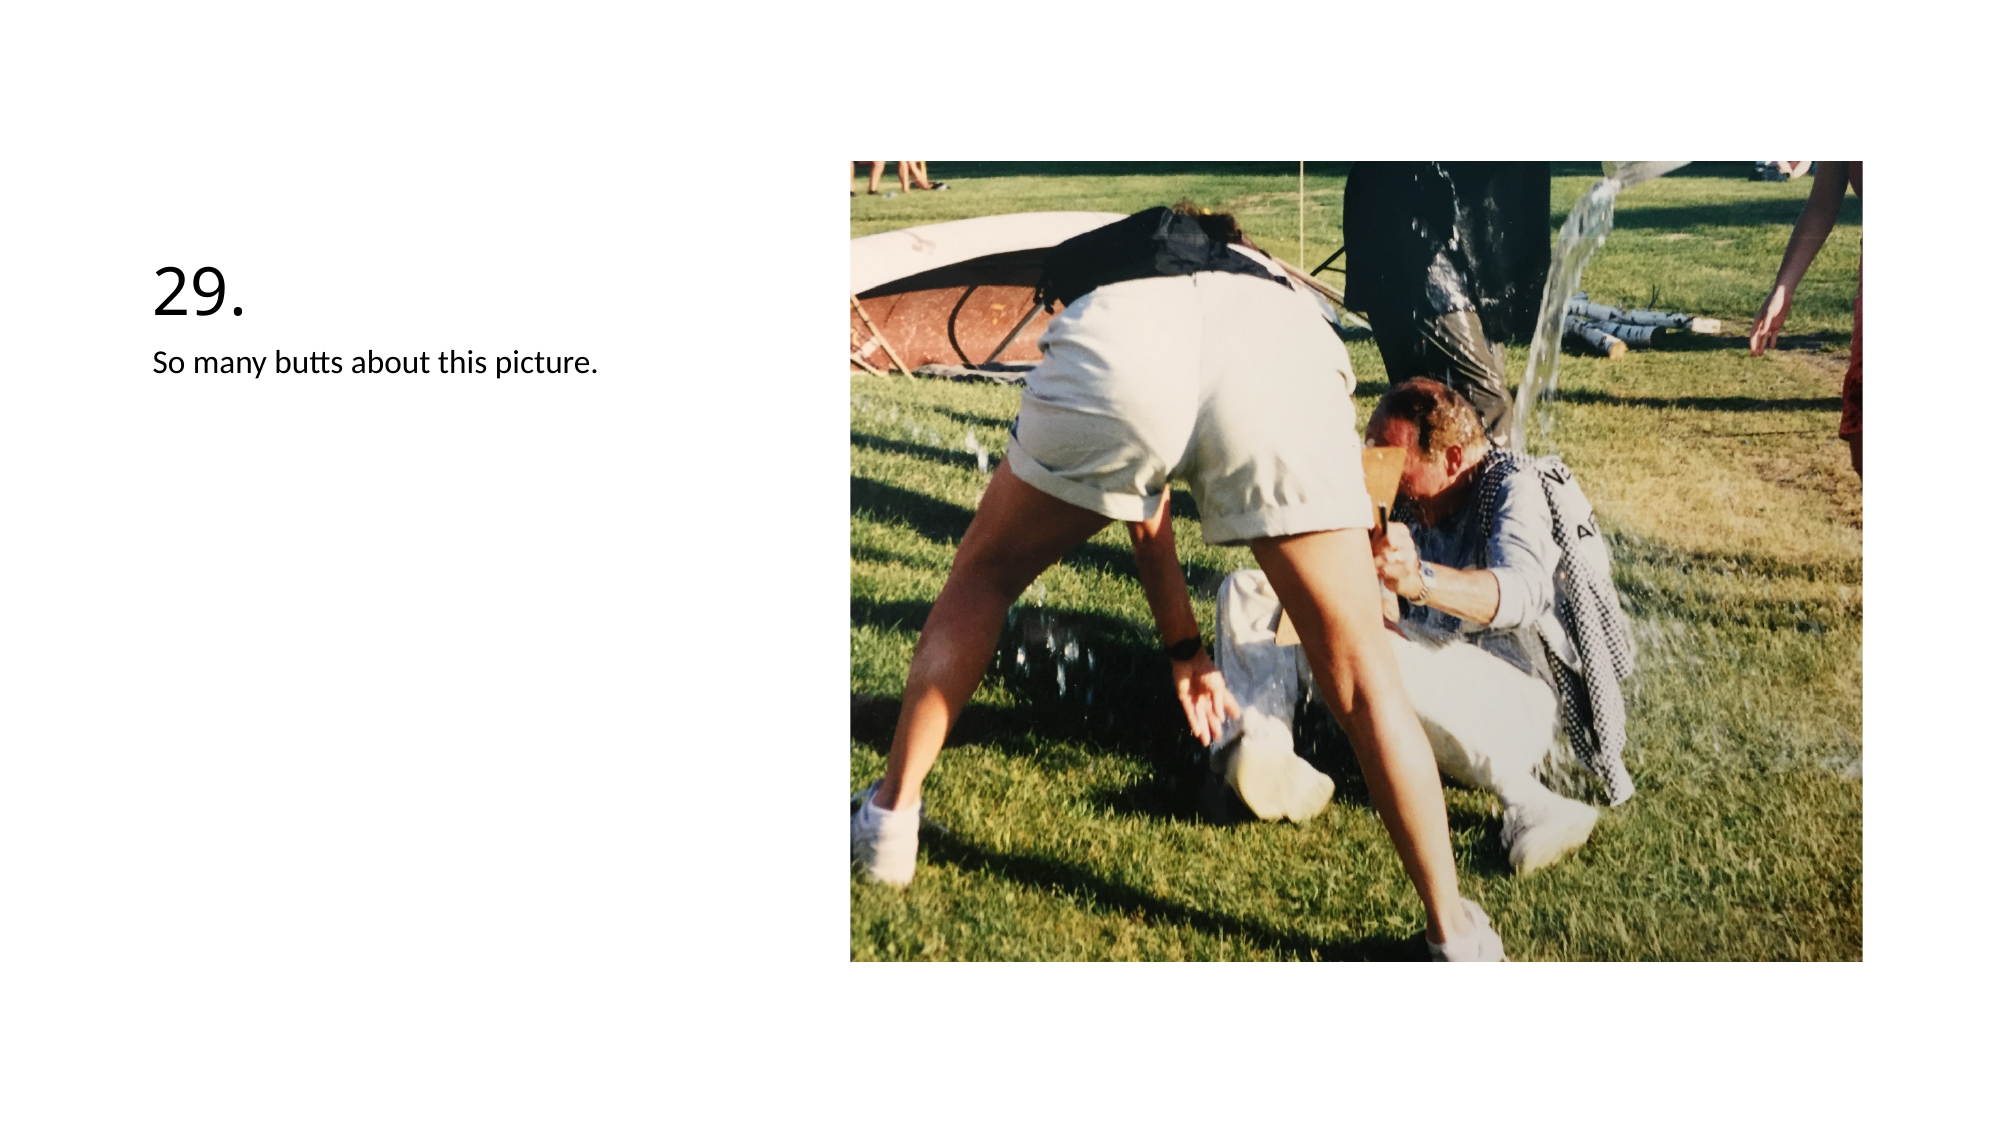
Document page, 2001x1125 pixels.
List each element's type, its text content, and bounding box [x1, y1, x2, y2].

title 29. [137, 75, 783, 337]
picture [850, 161, 1863, 962]
list So many butts about this picture. [137, 337, 783, 963]
